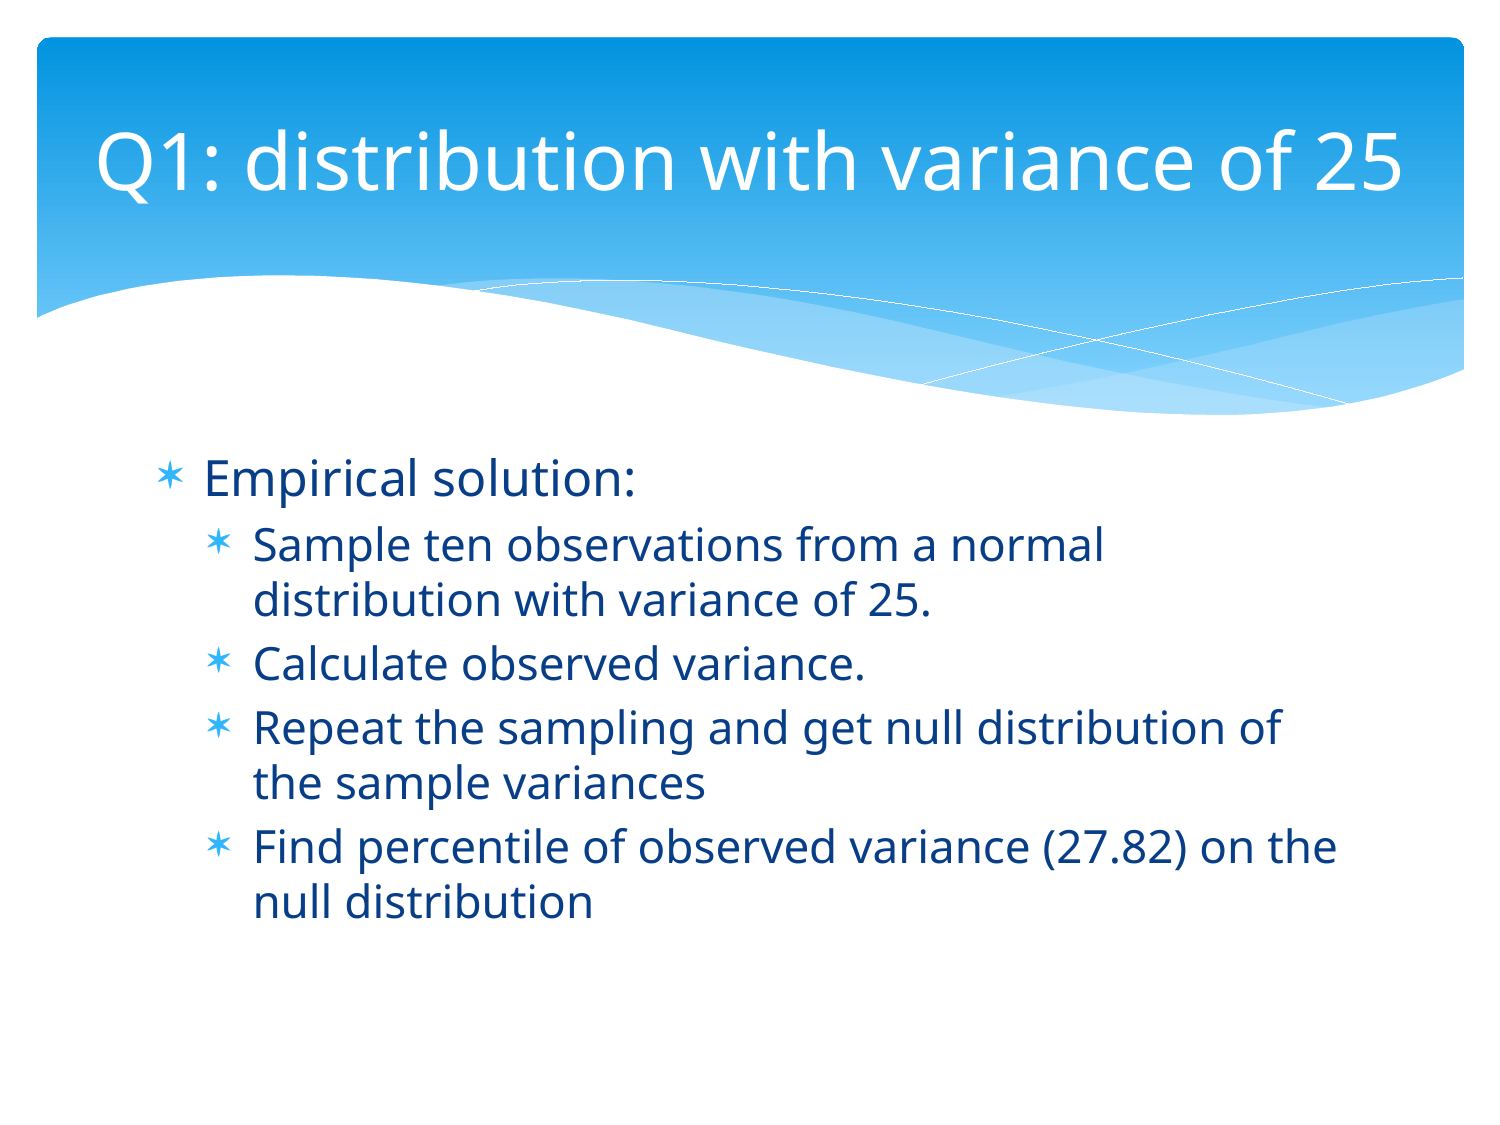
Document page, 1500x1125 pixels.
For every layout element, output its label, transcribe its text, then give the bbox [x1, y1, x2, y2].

title Q1: distribution with variance of 25 [75, 55, 1425, 261]
list Empirical solution: Sample ten observations from a normal distribution with variance of 25. Calculate observed variance. Repeat the sampling and get null distribution of the sample variances Find percentile of observed variance (27.82) on the null distribution [143, 438, 1359, 1005]
